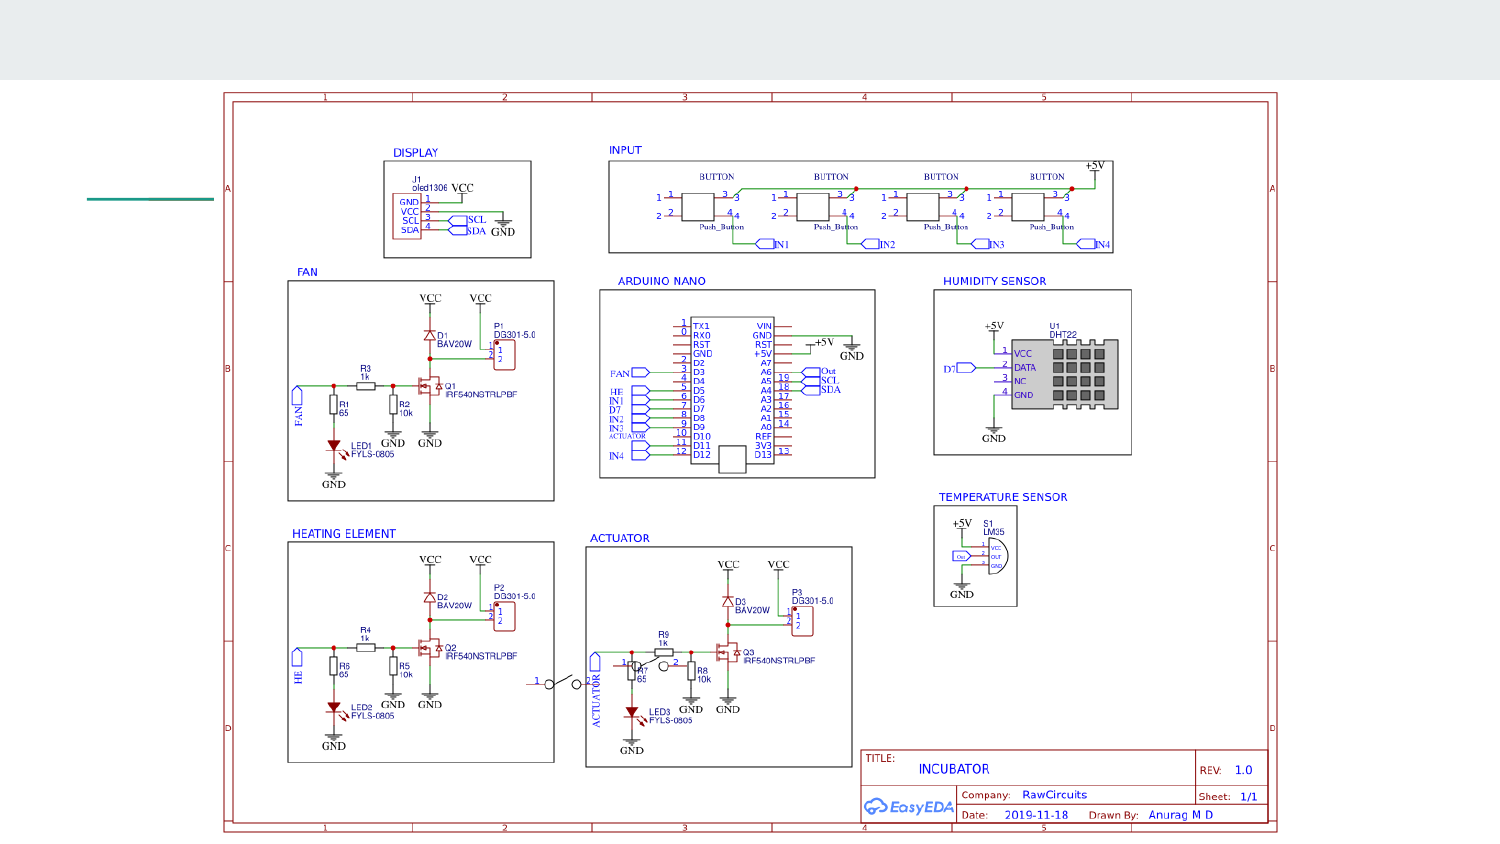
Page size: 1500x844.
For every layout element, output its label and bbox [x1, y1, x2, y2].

picture [214, 82, 1286, 841]
